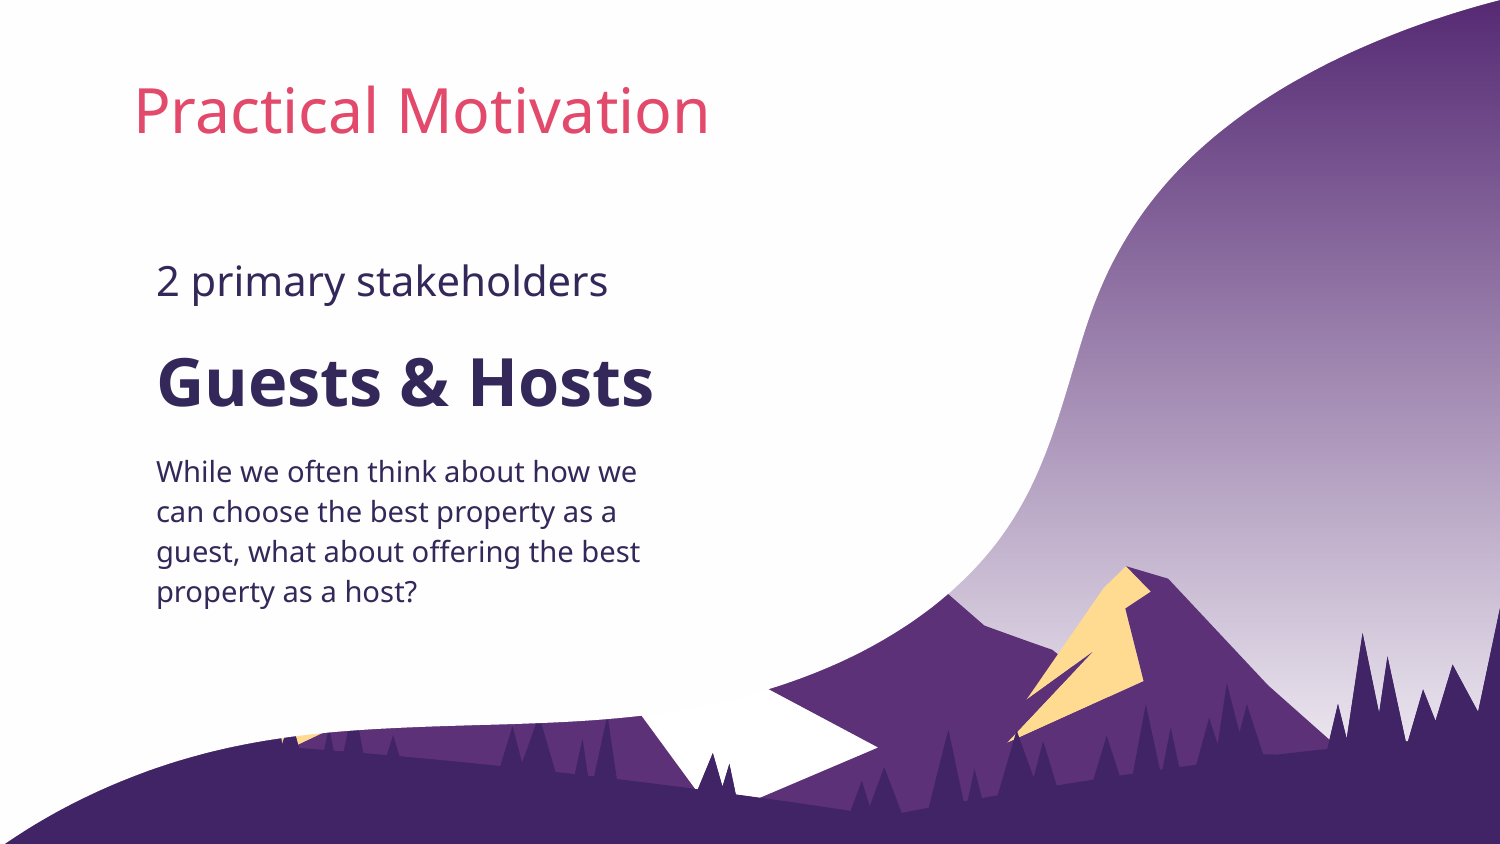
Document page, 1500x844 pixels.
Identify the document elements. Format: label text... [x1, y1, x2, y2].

title Practical Motivation [118, 68, 843, 149]
subtitle Guests & Hosts [141, 334, 697, 414]
subtitle 2 primary stakeholders [141, 232, 939, 312]
subtitle While we often think about how we can choose the best property as a guest, what about offering the best property as a host? [141, 432, 677, 620]
